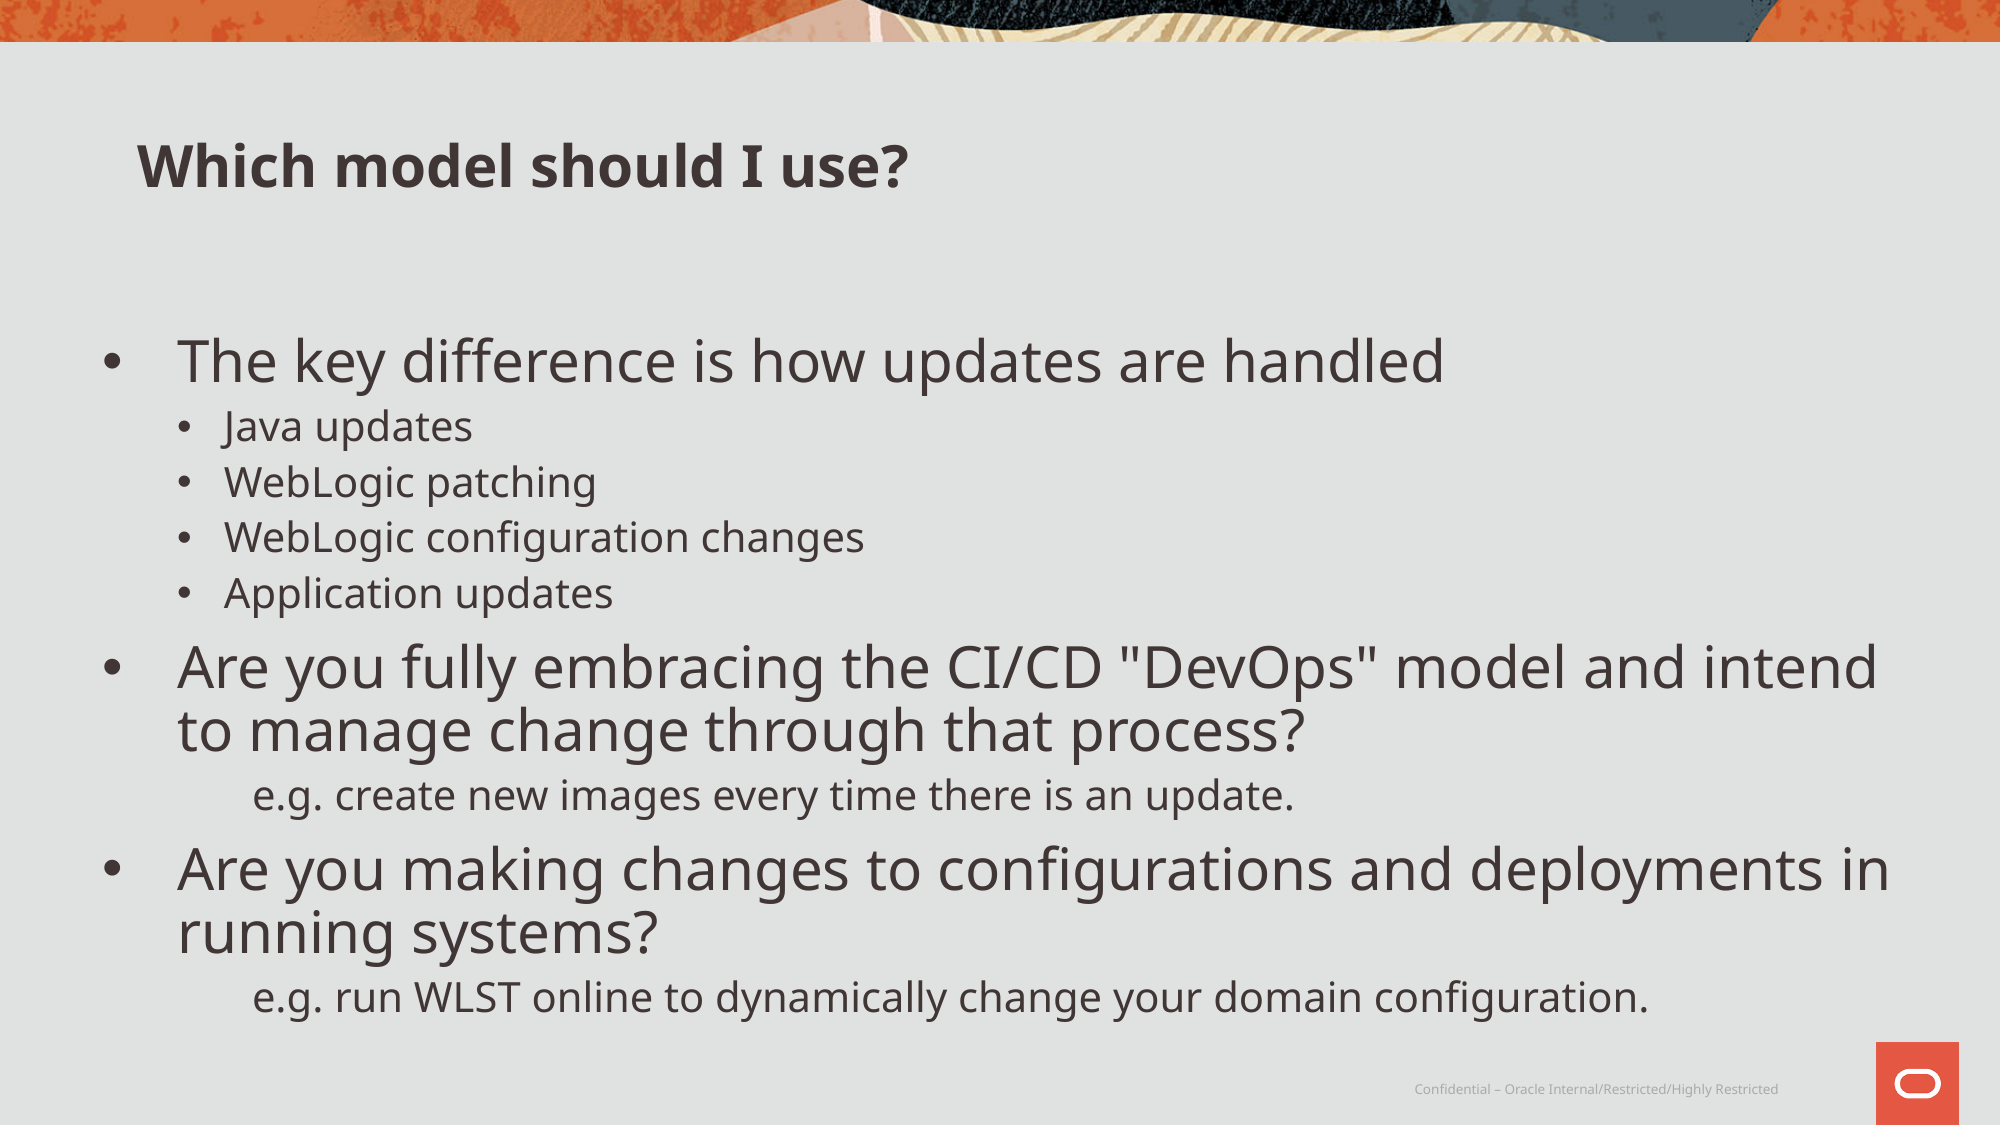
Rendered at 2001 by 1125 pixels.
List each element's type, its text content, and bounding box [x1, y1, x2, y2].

footer Confidential – Oracle Internal/Restricted/Highly Restricted [1414, 1075, 1865, 1106]
picture [0, 0, 2000, 42]
list The key difference is how updates are handled Java updates WebLogic patching WebLogic configuration changes Application updates Are you fully embracing the CI/CD "DevOps" model and intend to manage change through that process? e.g. create new images every time there is an update. Are you making changes to configurations and deployments in running systems? e.g. run WLST online to dynamically change your domain configuration. [87, 324, 1913, 1076]
title Which model should I use? [137, 59, 1863, 278]
picture [1876, 1042, 1959, 1125]
